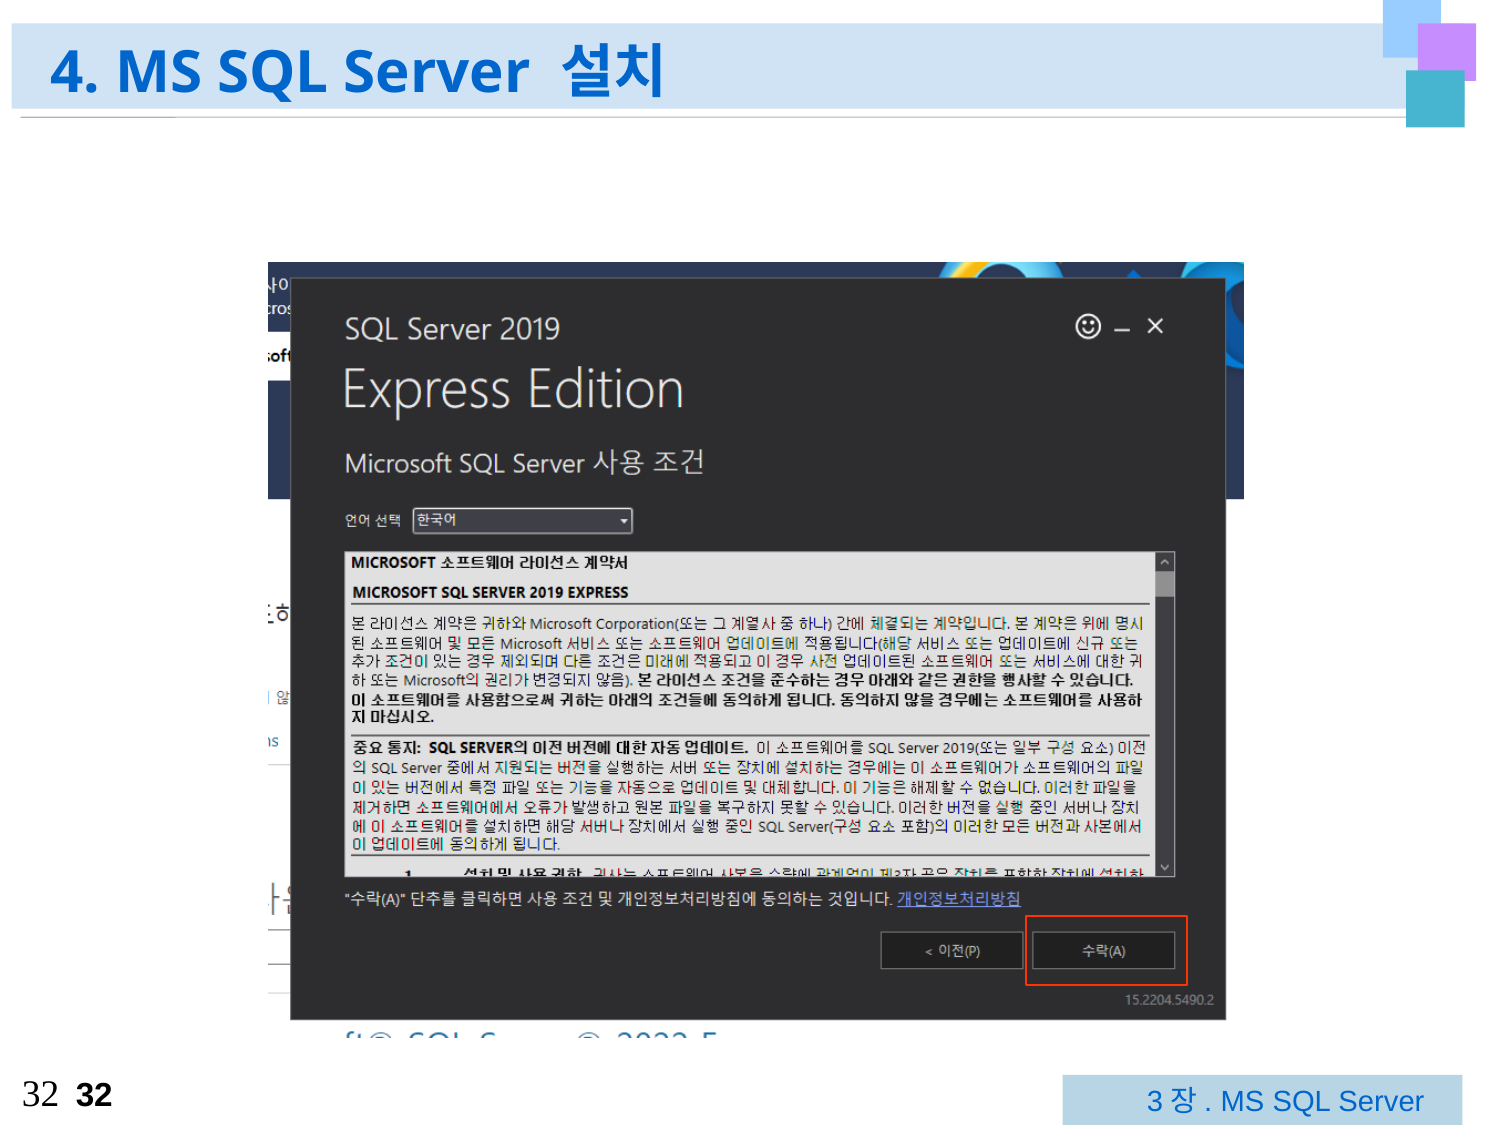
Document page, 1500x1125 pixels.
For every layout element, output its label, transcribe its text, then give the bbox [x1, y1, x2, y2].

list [268, 262, 1245, 1038]
slide_number 32 [13, 1065, 176, 1122]
footer 3장. MS SQL Server [1074, 1074, 1440, 1125]
title 4. MS SQL Server 설치 [34, 25, 1383, 114]
